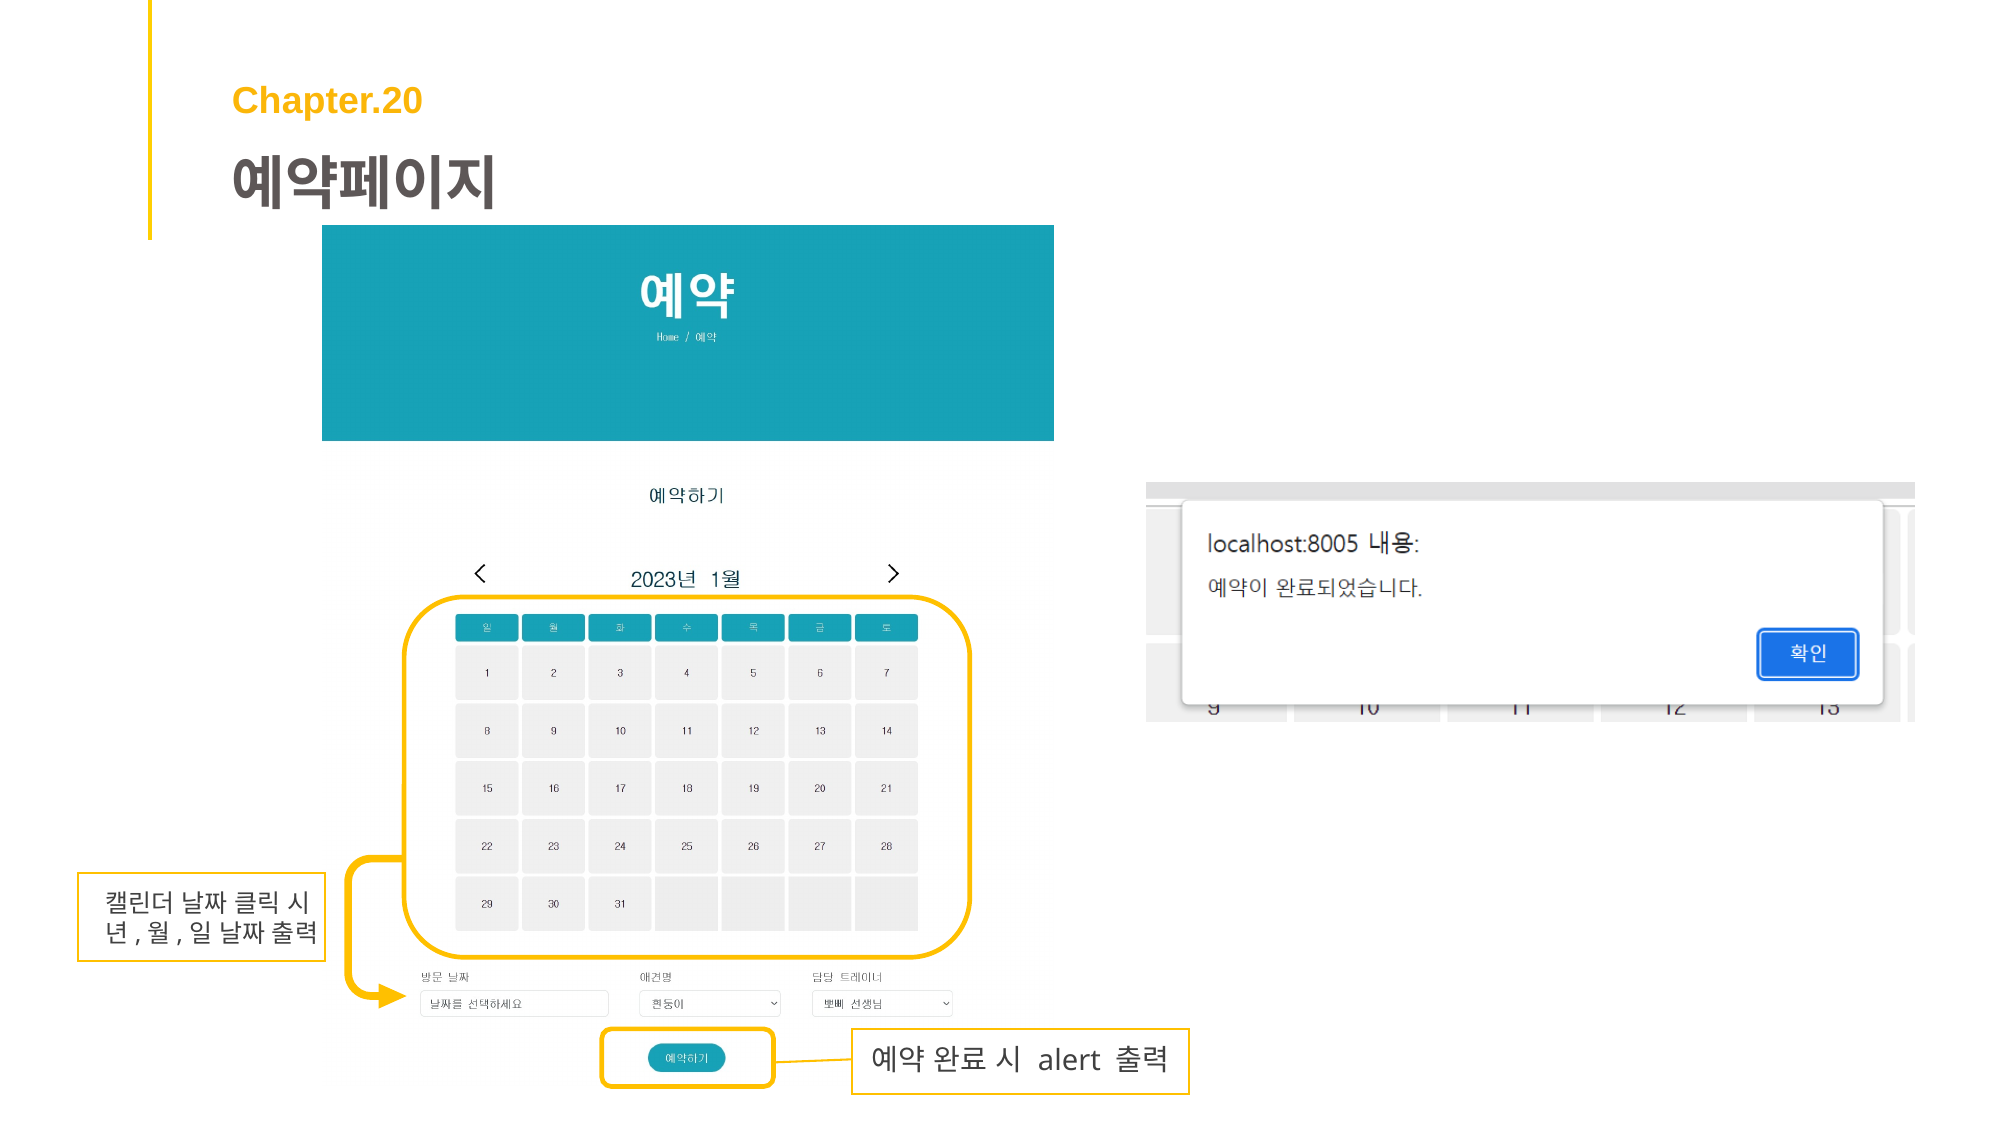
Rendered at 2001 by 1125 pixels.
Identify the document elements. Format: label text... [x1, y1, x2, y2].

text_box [773, 1059, 852, 1063]
text_box 캘린더 날짜 클릭 시 년,월,일 날짜 출력 [91, 880, 322, 955]
text_box [851, 1028, 1190, 1095]
picture [1146, 482, 1915, 722]
text_box 예약페이지 [217, 138, 1783, 224]
text_box [77, 872, 322, 962]
text_box Chapter.20 [217, 68, 1044, 129]
picture [322, 225, 1054, 1086]
text_box 예약 완료 시 alert 출력 [1054, 1033, 1185, 1084]
